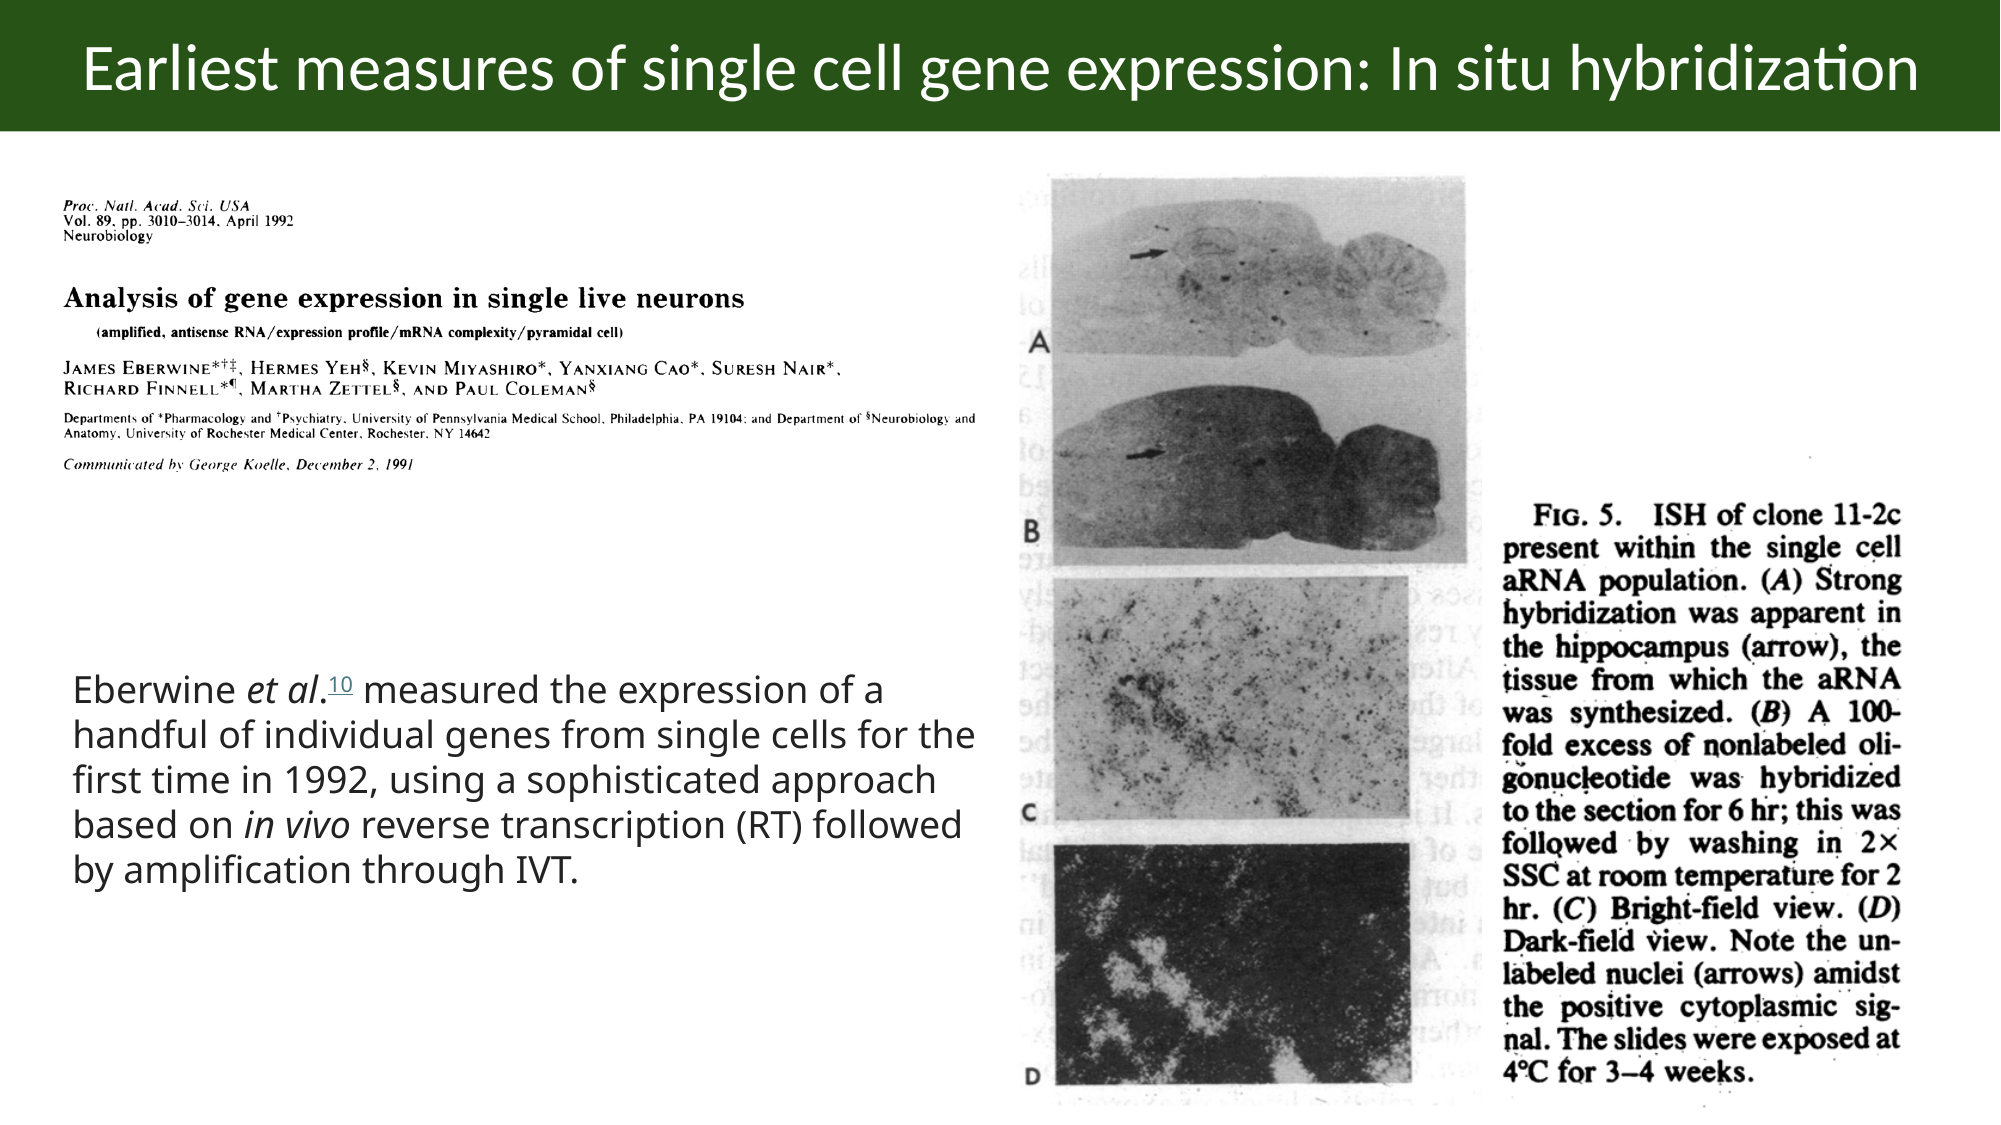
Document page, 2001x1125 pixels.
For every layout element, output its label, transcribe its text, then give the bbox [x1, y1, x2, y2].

text_box Earliest measures of single cell gene expression: In situ hybridization [4, 16, 1999, 112]
text_box [0, 0, 2000, 133]
picture [53, 147, 1929, 1120]
text_box Eberwine et al.10 measured the expression of a handful of individual genes from single cells for the first time in 1992, using a sophisticated approach based on in vivo reverse transcription (RT) followed by amplification through IVT. [57, 658, 992, 899]
